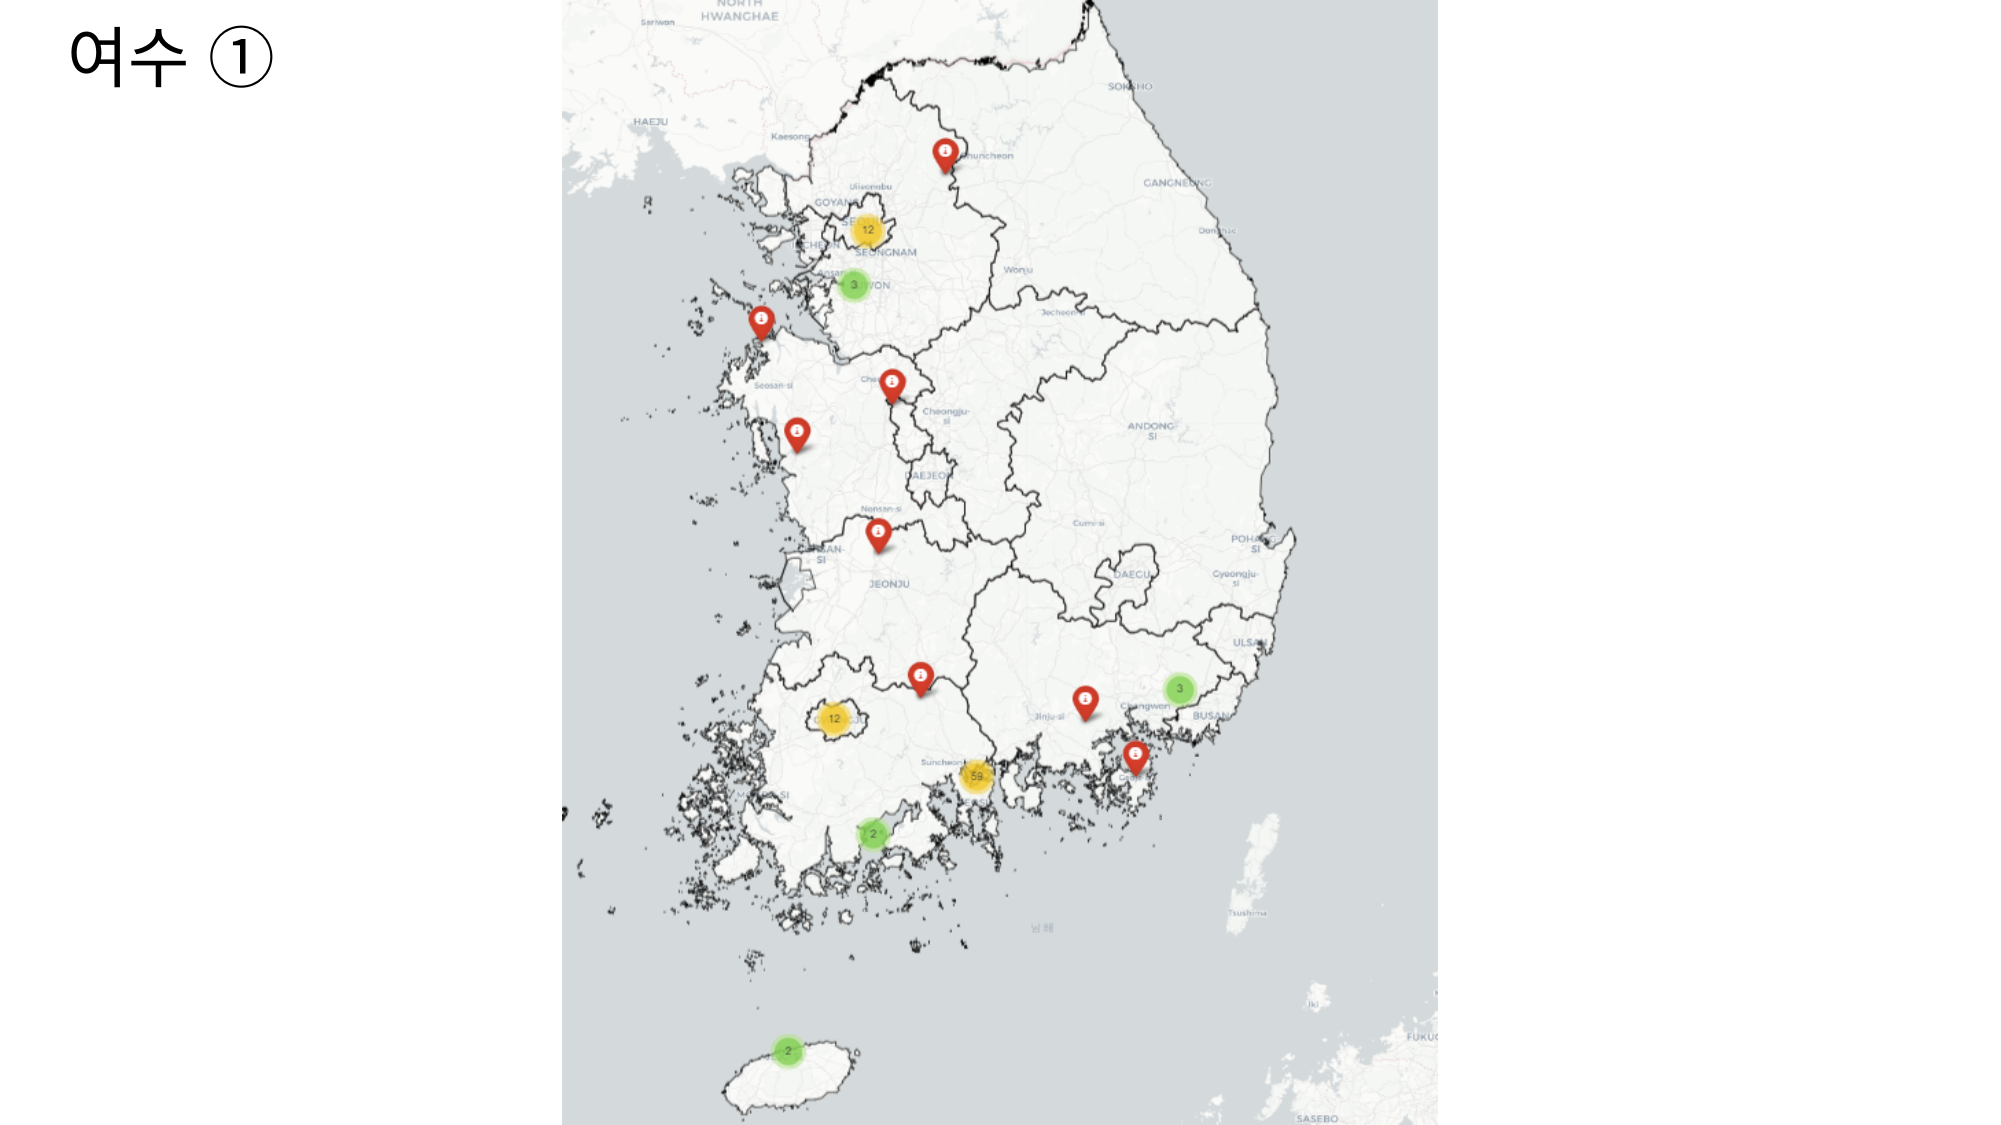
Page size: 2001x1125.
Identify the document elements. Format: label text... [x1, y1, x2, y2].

text_box 여수 ① [52, 8, 291, 104]
picture [562, 0, 1438, 1125]
